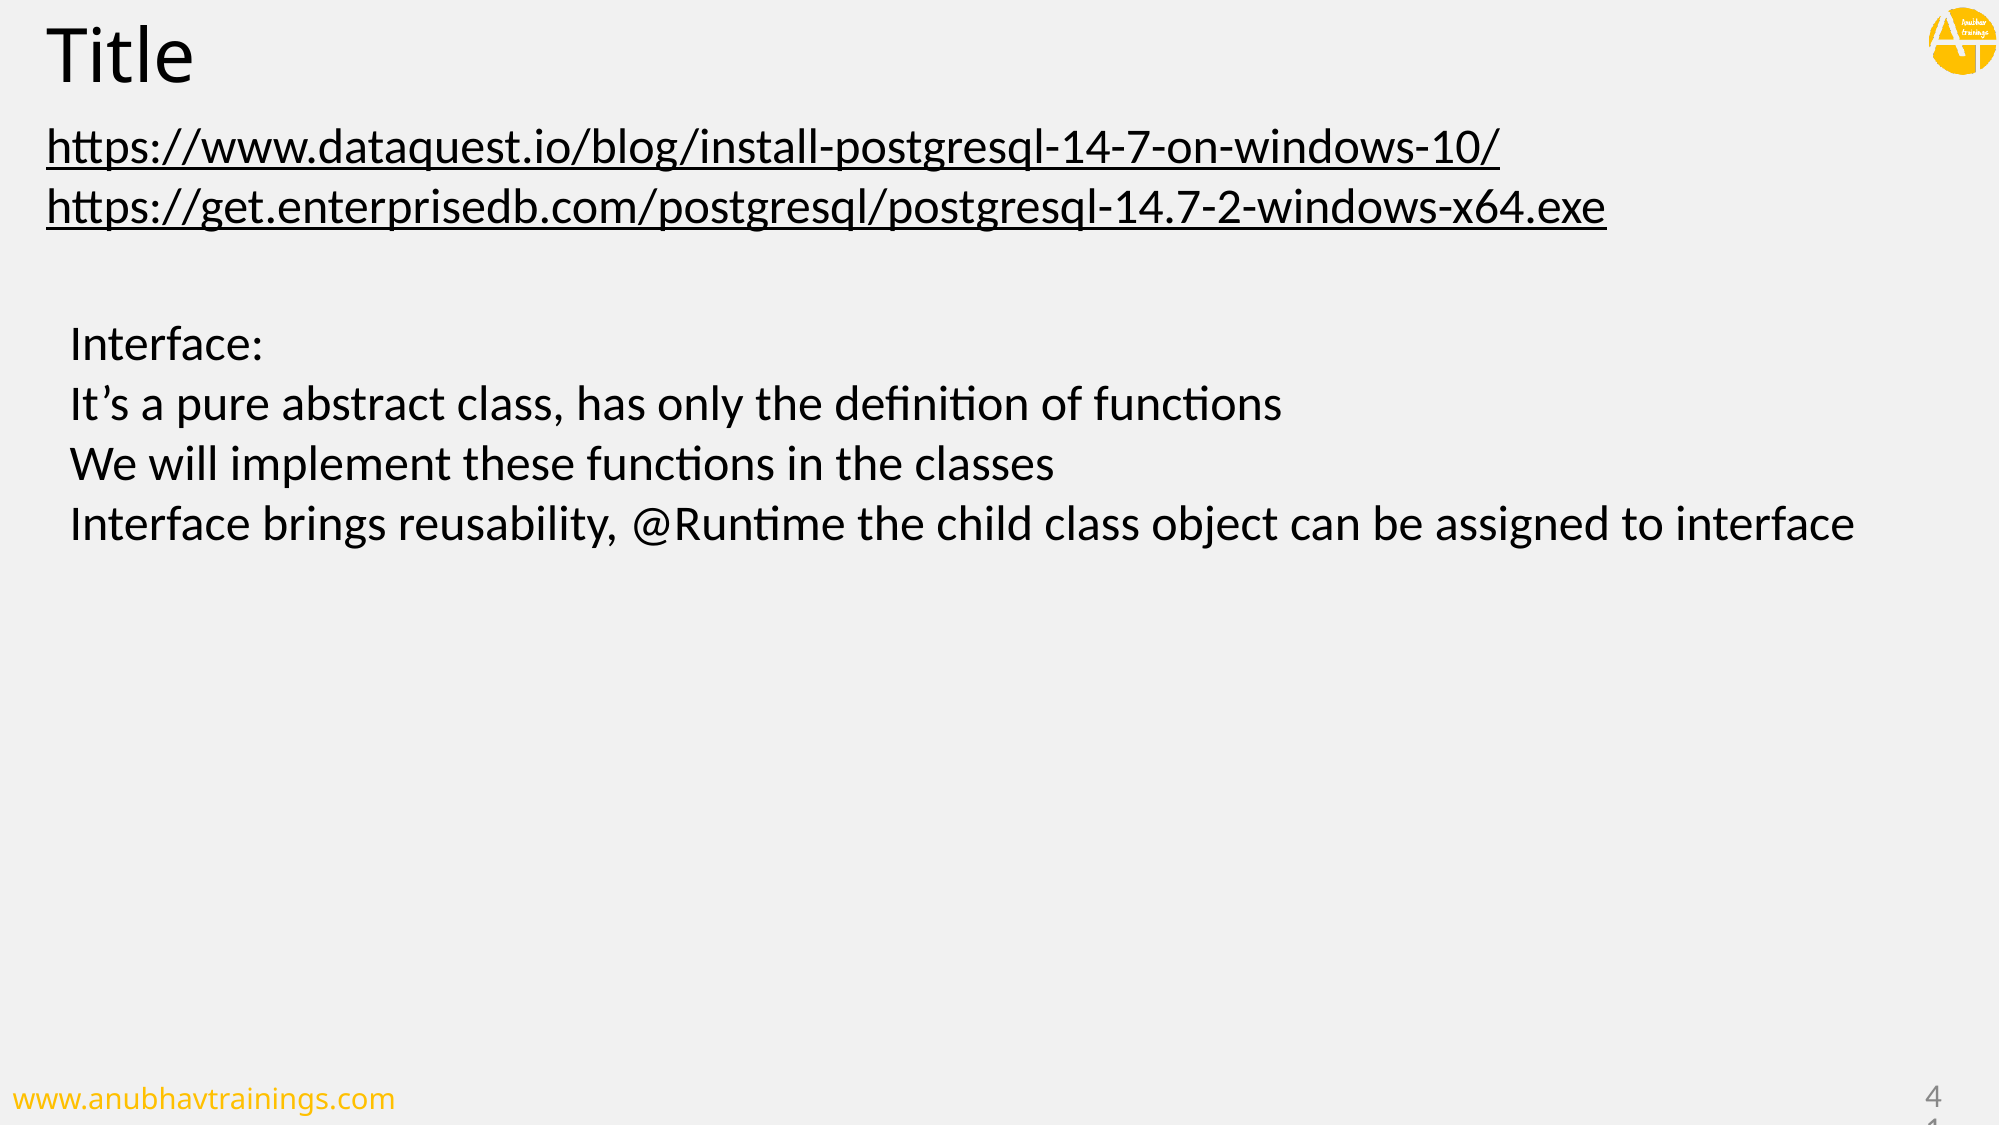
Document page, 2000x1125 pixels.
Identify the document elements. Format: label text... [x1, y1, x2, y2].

slide_number 41 [1909, 1082, 1946, 1106]
text_box https://www.dataquest.io/blog/install-postgresql-14-7-on-windows-10/ https://get.enterprisedb.com/postgresql/postgresql-14.7-2-windows-x64.exe [31, 105, 1969, 301]
text_box Interface: It’s a pure abstract class, has only the definition of functions We will implement these functions in the classes Interface brings reusability, @Runtime the child class object can be assigned to interface [54, 302, 1945, 558]
picture [1922, 3, 2000, 80]
text_box www.anubhavtrainings.com [0, 1072, 425, 1123]
text_box Title [31, 0, 1874, 105]
